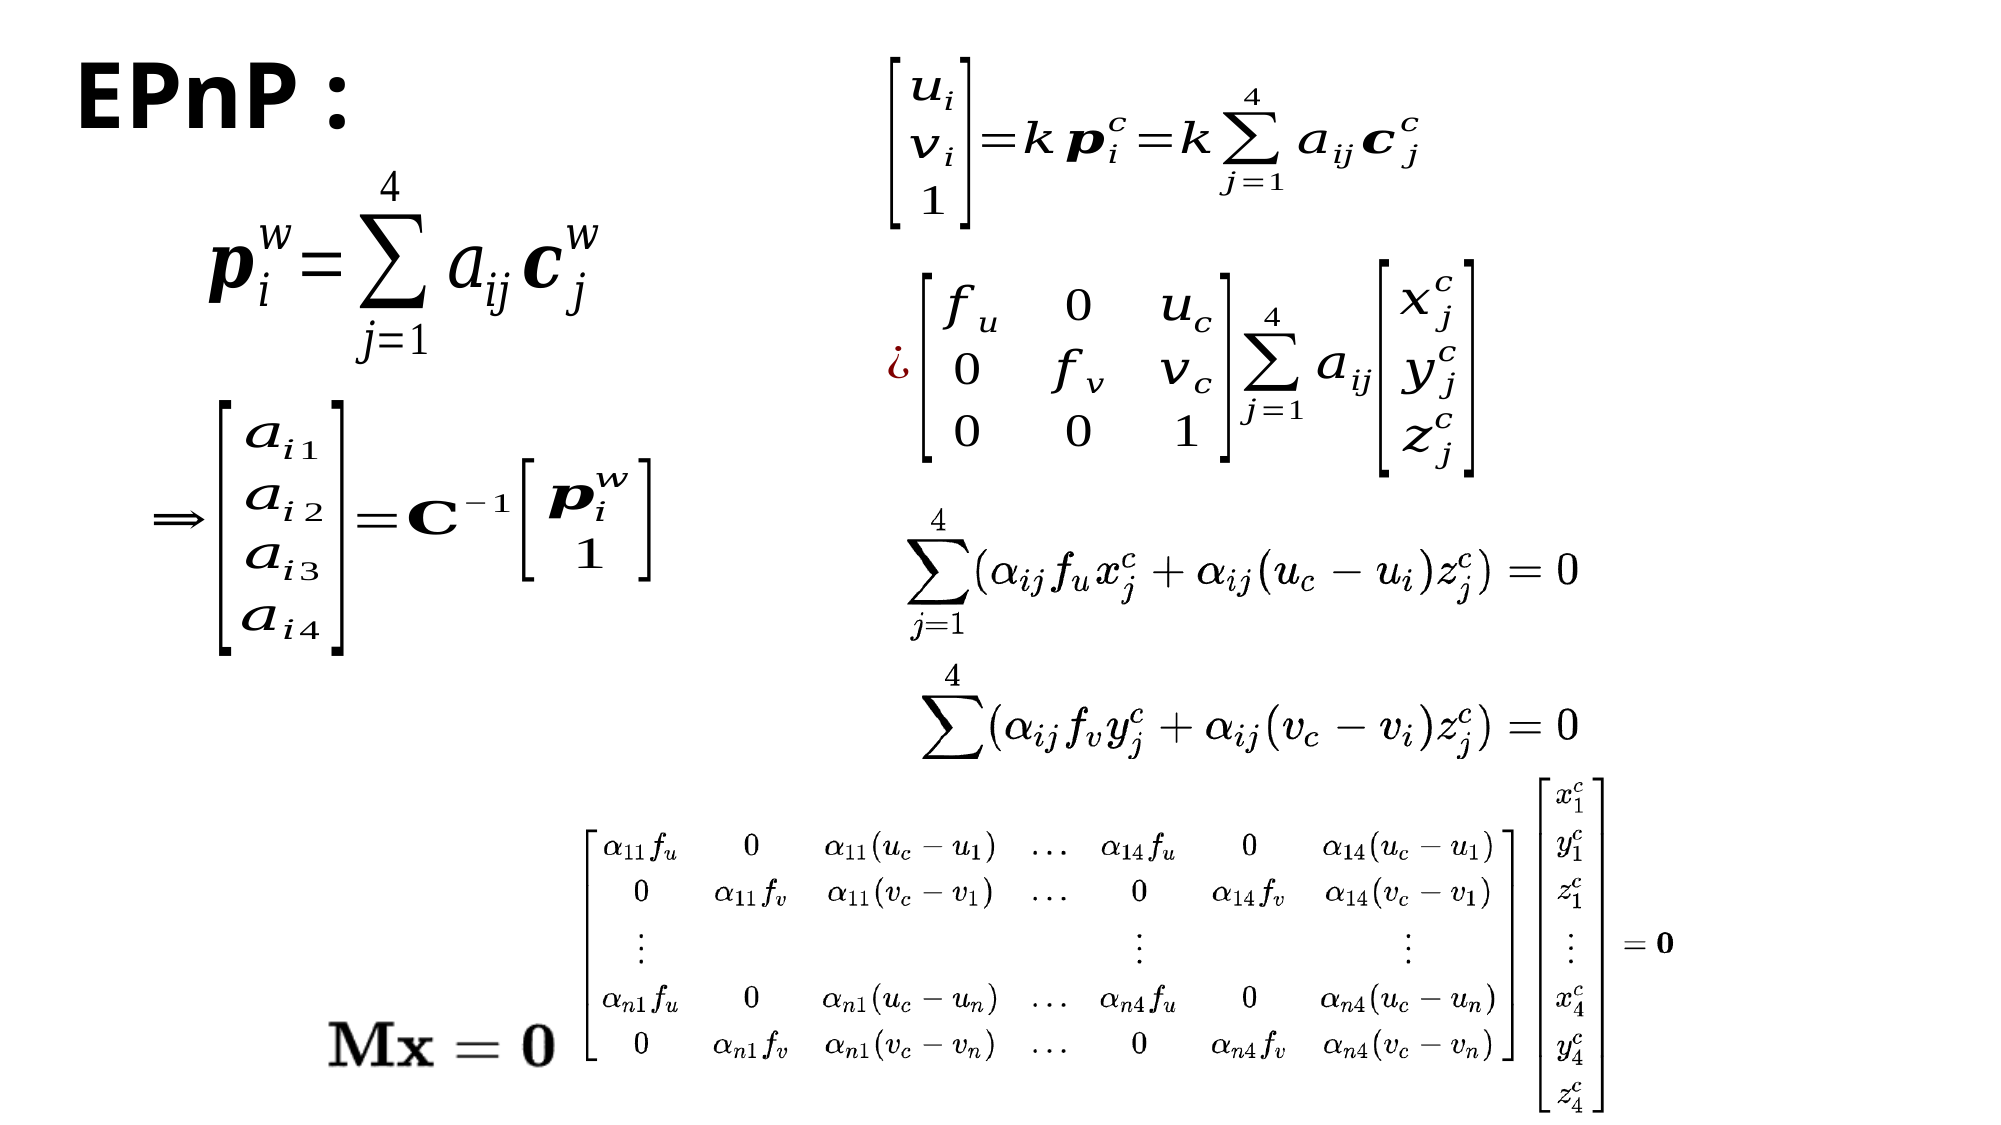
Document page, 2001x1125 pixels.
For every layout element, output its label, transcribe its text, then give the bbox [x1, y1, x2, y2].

picture [299, 484, 1695, 1125]
text_box EPnP : [58, 41, 453, 157]
